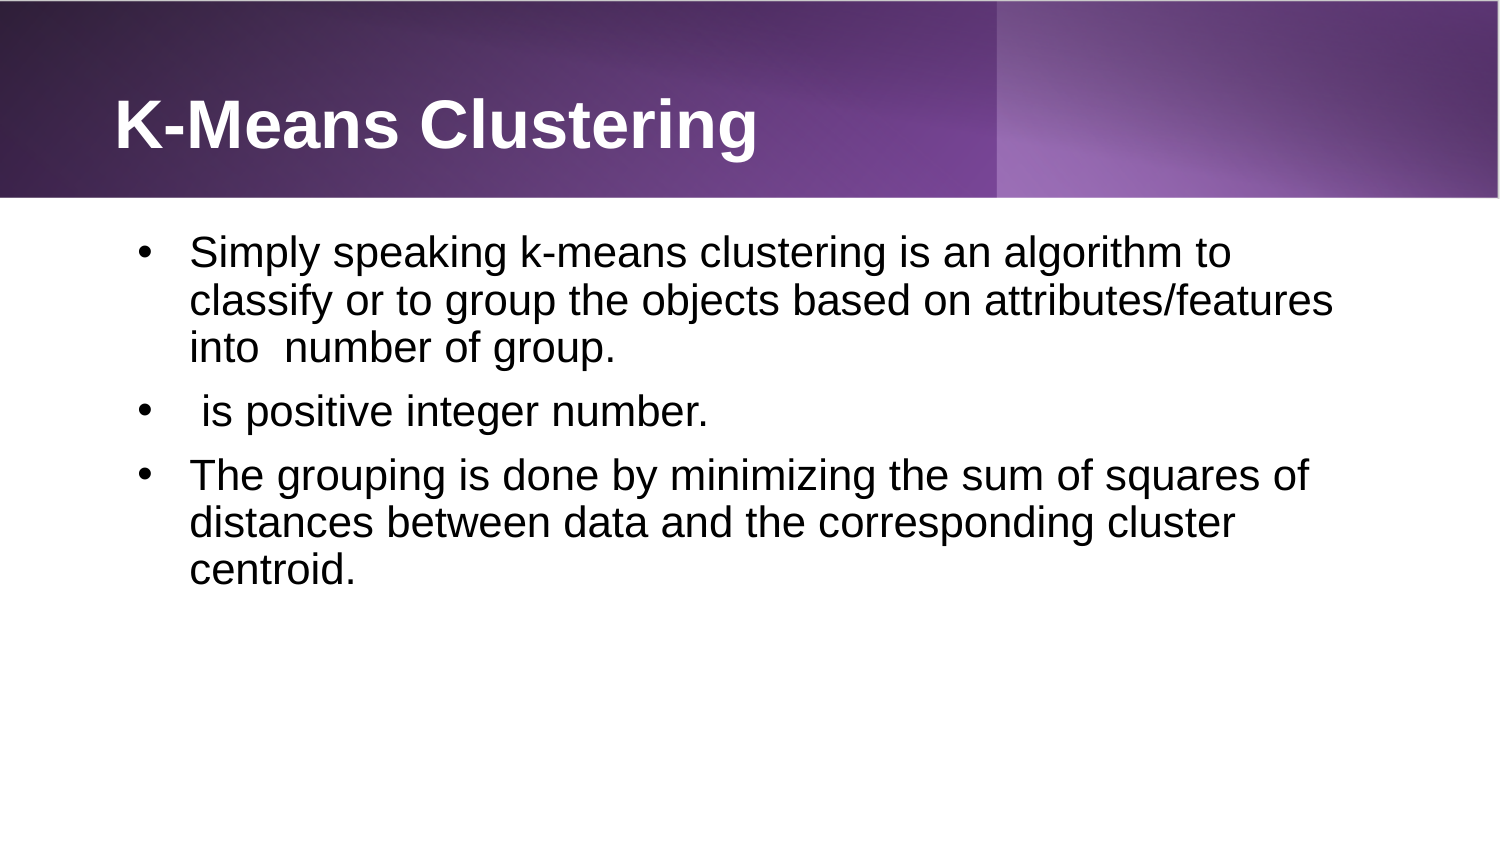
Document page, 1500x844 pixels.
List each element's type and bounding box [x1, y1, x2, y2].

picture [0, 0, 1500, 199]
